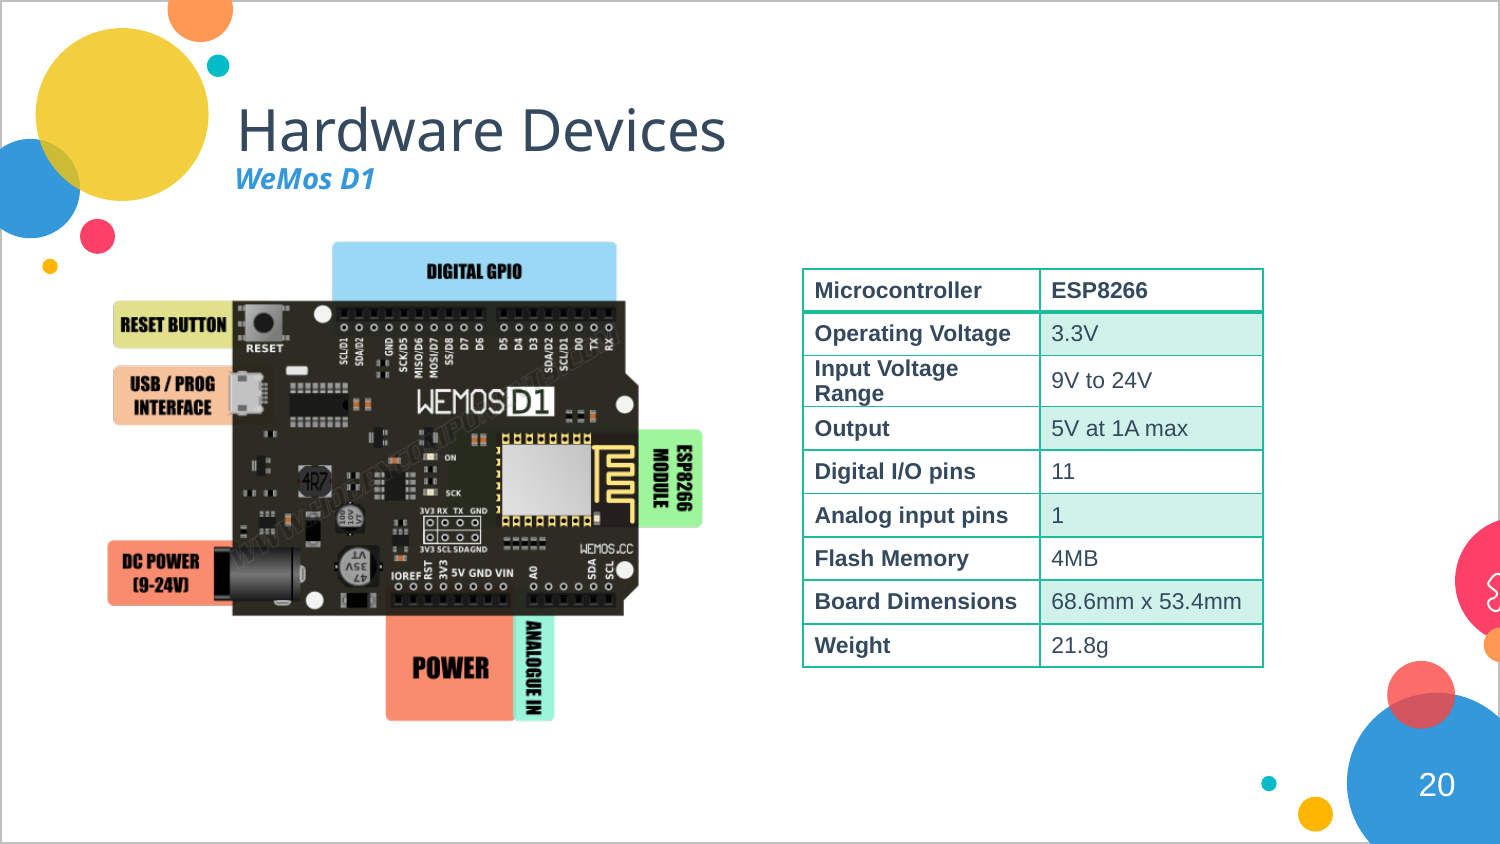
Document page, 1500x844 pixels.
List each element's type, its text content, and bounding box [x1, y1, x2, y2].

table_cell 1 [1041, 494, 1262, 536]
table_cell Input Voltage Range [804, 356, 1039, 406]
text_box WeMos D1 [219, 153, 391, 204]
table_cell 3.3V [1041, 314, 1262, 355]
table_cell Output [804, 407, 1039, 449]
table_cell 4MB [1041, 538, 1262, 579]
table_cell Weight [804, 625, 1039, 666]
table_cell Analog input pins [804, 494, 1039, 536]
table_cell 5V at 1A max [1041, 407, 1262, 449]
slide_number 20 [1346, 692, 1500, 844]
table_cell 68.6mm x 53.4mm [1041, 581, 1262, 623]
table_cell 11 [1041, 451, 1262, 493]
table_cell Flash Memory [804, 538, 1039, 579]
table_cell Operating Voltage [804, 314, 1039, 355]
table_cell Digital I/O pins [804, 451, 1039, 493]
table_cell 9V to 24V [1041, 356, 1262, 406]
title Hardware Devices [221, 77, 1331, 179]
table_cell 21.8g [1041, 625, 1262, 666]
table_header Microcontroller [804, 270, 1039, 310]
table_header ESP8266 [1041, 270, 1262, 310]
picture [86, 233, 720, 727]
table_cell Board Dimensions [804, 581, 1039, 623]
